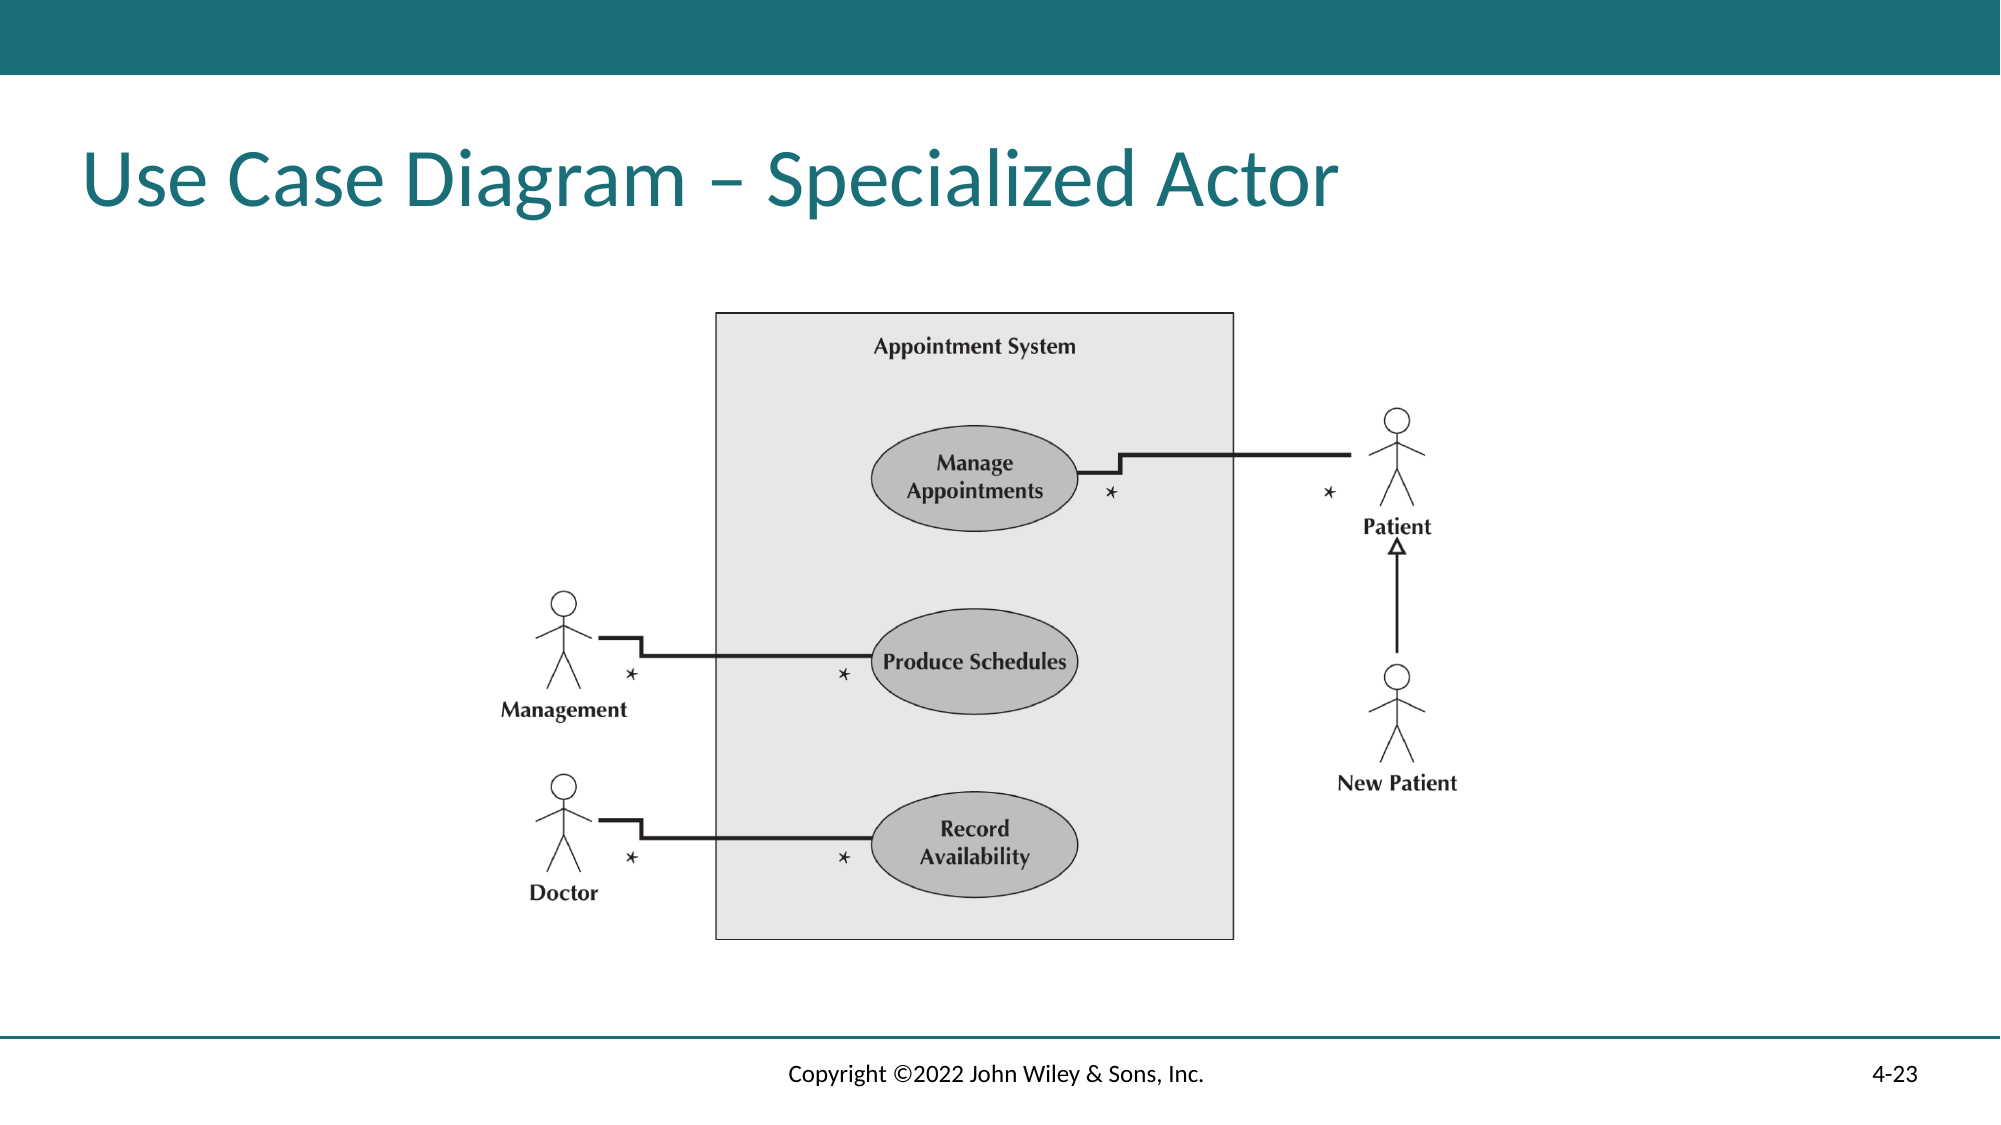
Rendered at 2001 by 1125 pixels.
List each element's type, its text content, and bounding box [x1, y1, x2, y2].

title Use Case Diagram – Specialized Actor [66, 127, 1934, 288]
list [499, 312, 1457, 940]
slide_number 4-23 [1412, 1042, 1934, 1103]
footer Copyright ©2022 John Wiley & Sons, Inc. [662, 1042, 1338, 1103]
